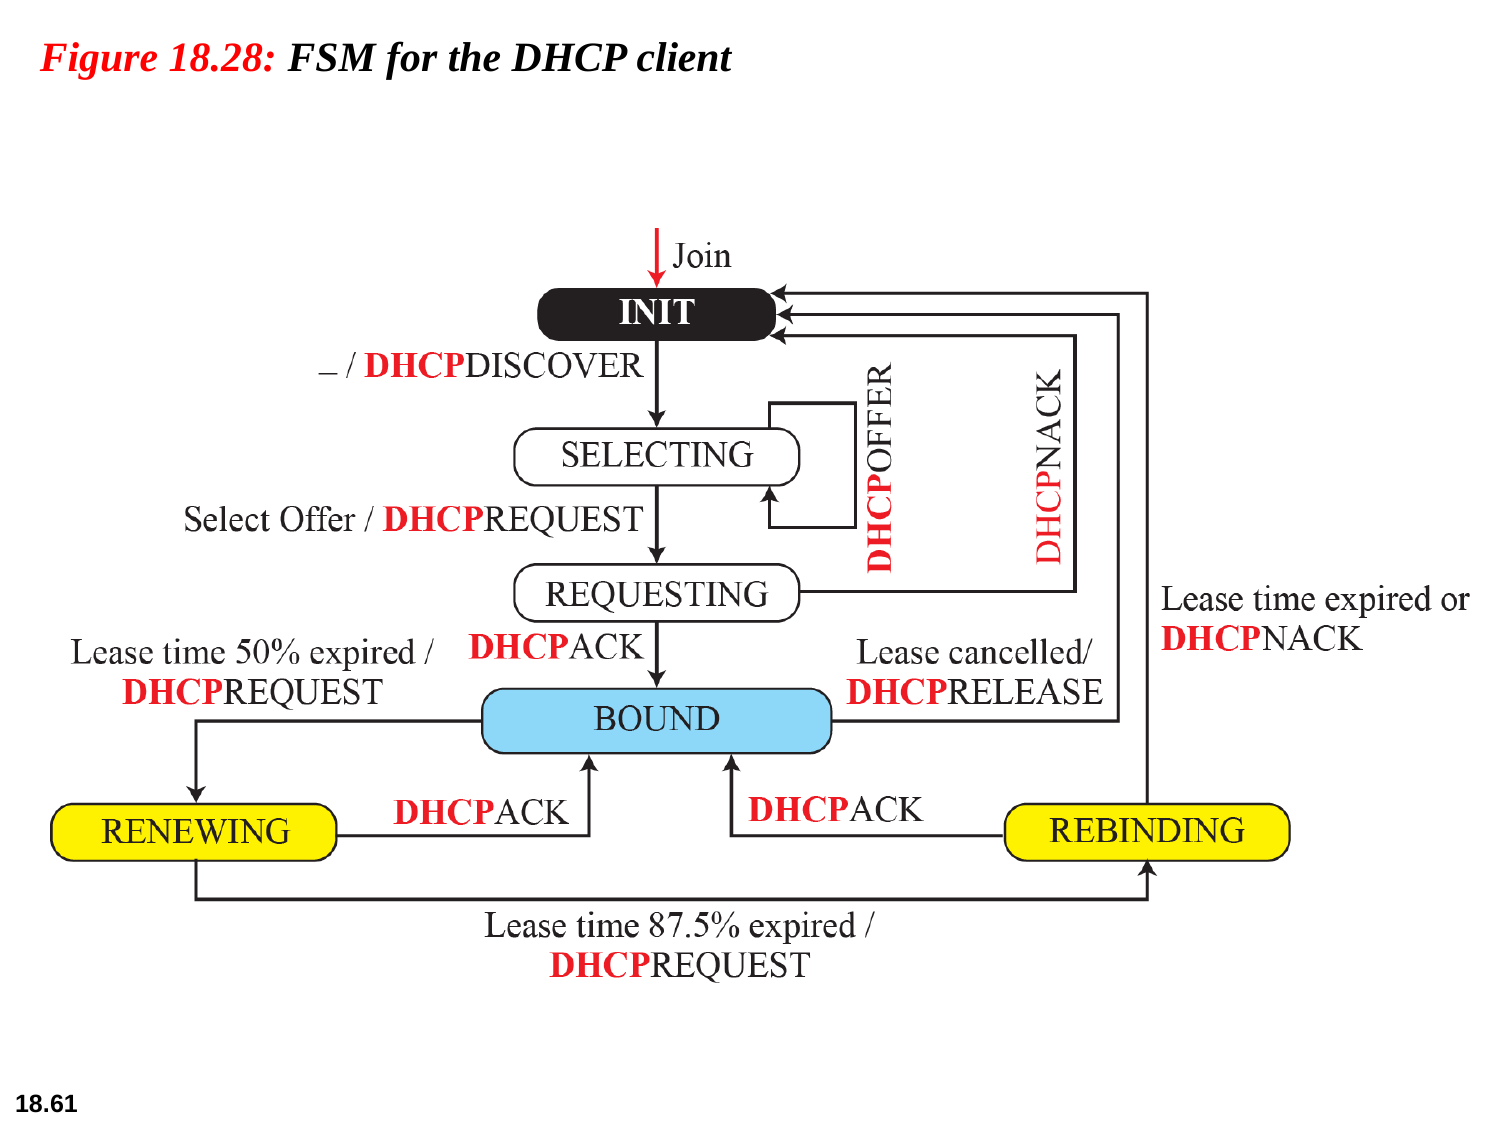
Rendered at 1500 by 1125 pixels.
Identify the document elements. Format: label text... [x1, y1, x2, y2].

text_box Figure 18.28: FSM for the DHCP client [24, 22, 1363, 87]
picture [49, 228, 1470, 988]
text_box 18.61 [0, 1049, 313, 1125]
